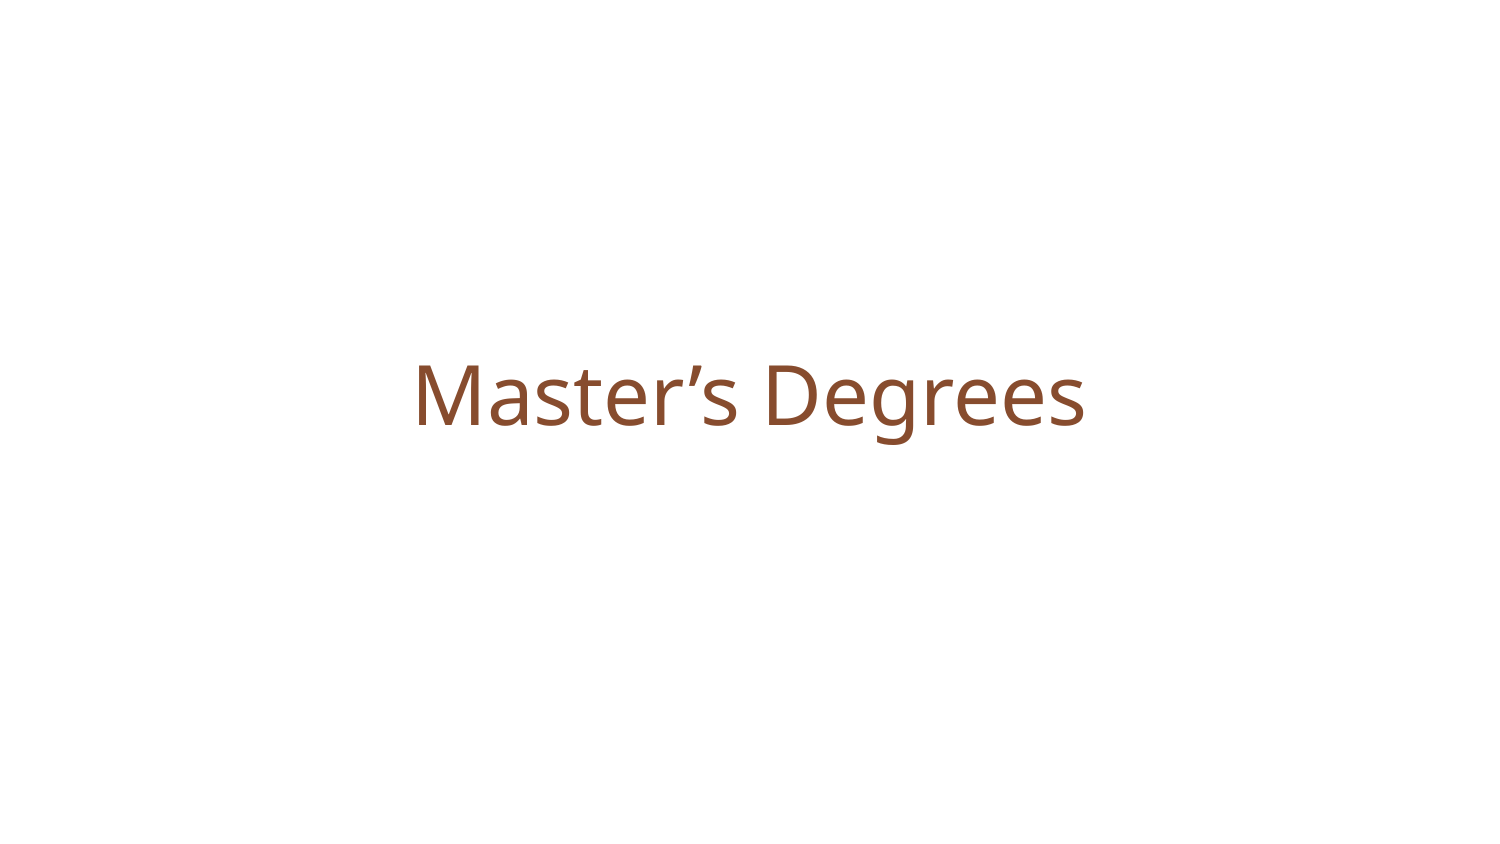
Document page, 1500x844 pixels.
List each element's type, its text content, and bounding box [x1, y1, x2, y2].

text_box Master’s Degrees [103, 338, 1397, 459]
